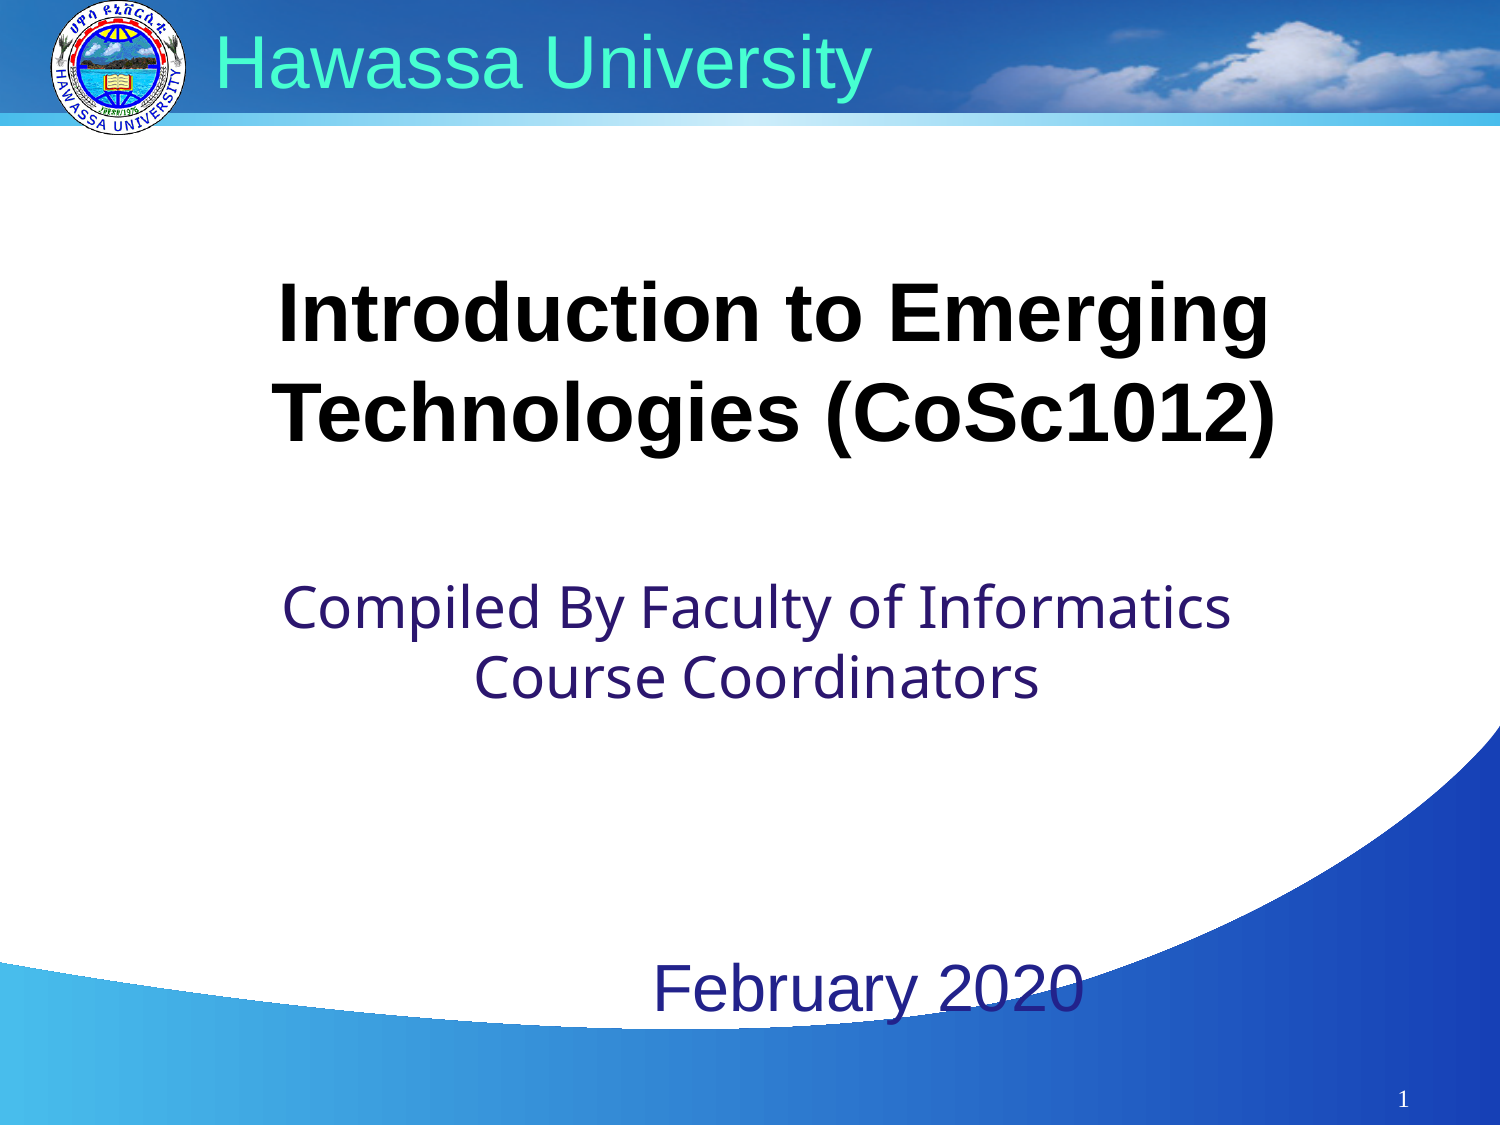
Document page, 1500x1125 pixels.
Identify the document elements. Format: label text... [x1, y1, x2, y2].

text_box Hawassa University [200, 6, 1075, 112]
title Introduction to Emerging Technologies (CoSc1012) [137, 237, 1413, 479]
slide_number 1 [1074, 1074, 1425, 1103]
picture [0, 0, 1500, 135]
text_box February 2020 [637, 937, 1138, 1033]
subtitle Compiled By Faculty of Informatics Course Coordinators [199, 562, 1315, 738]
